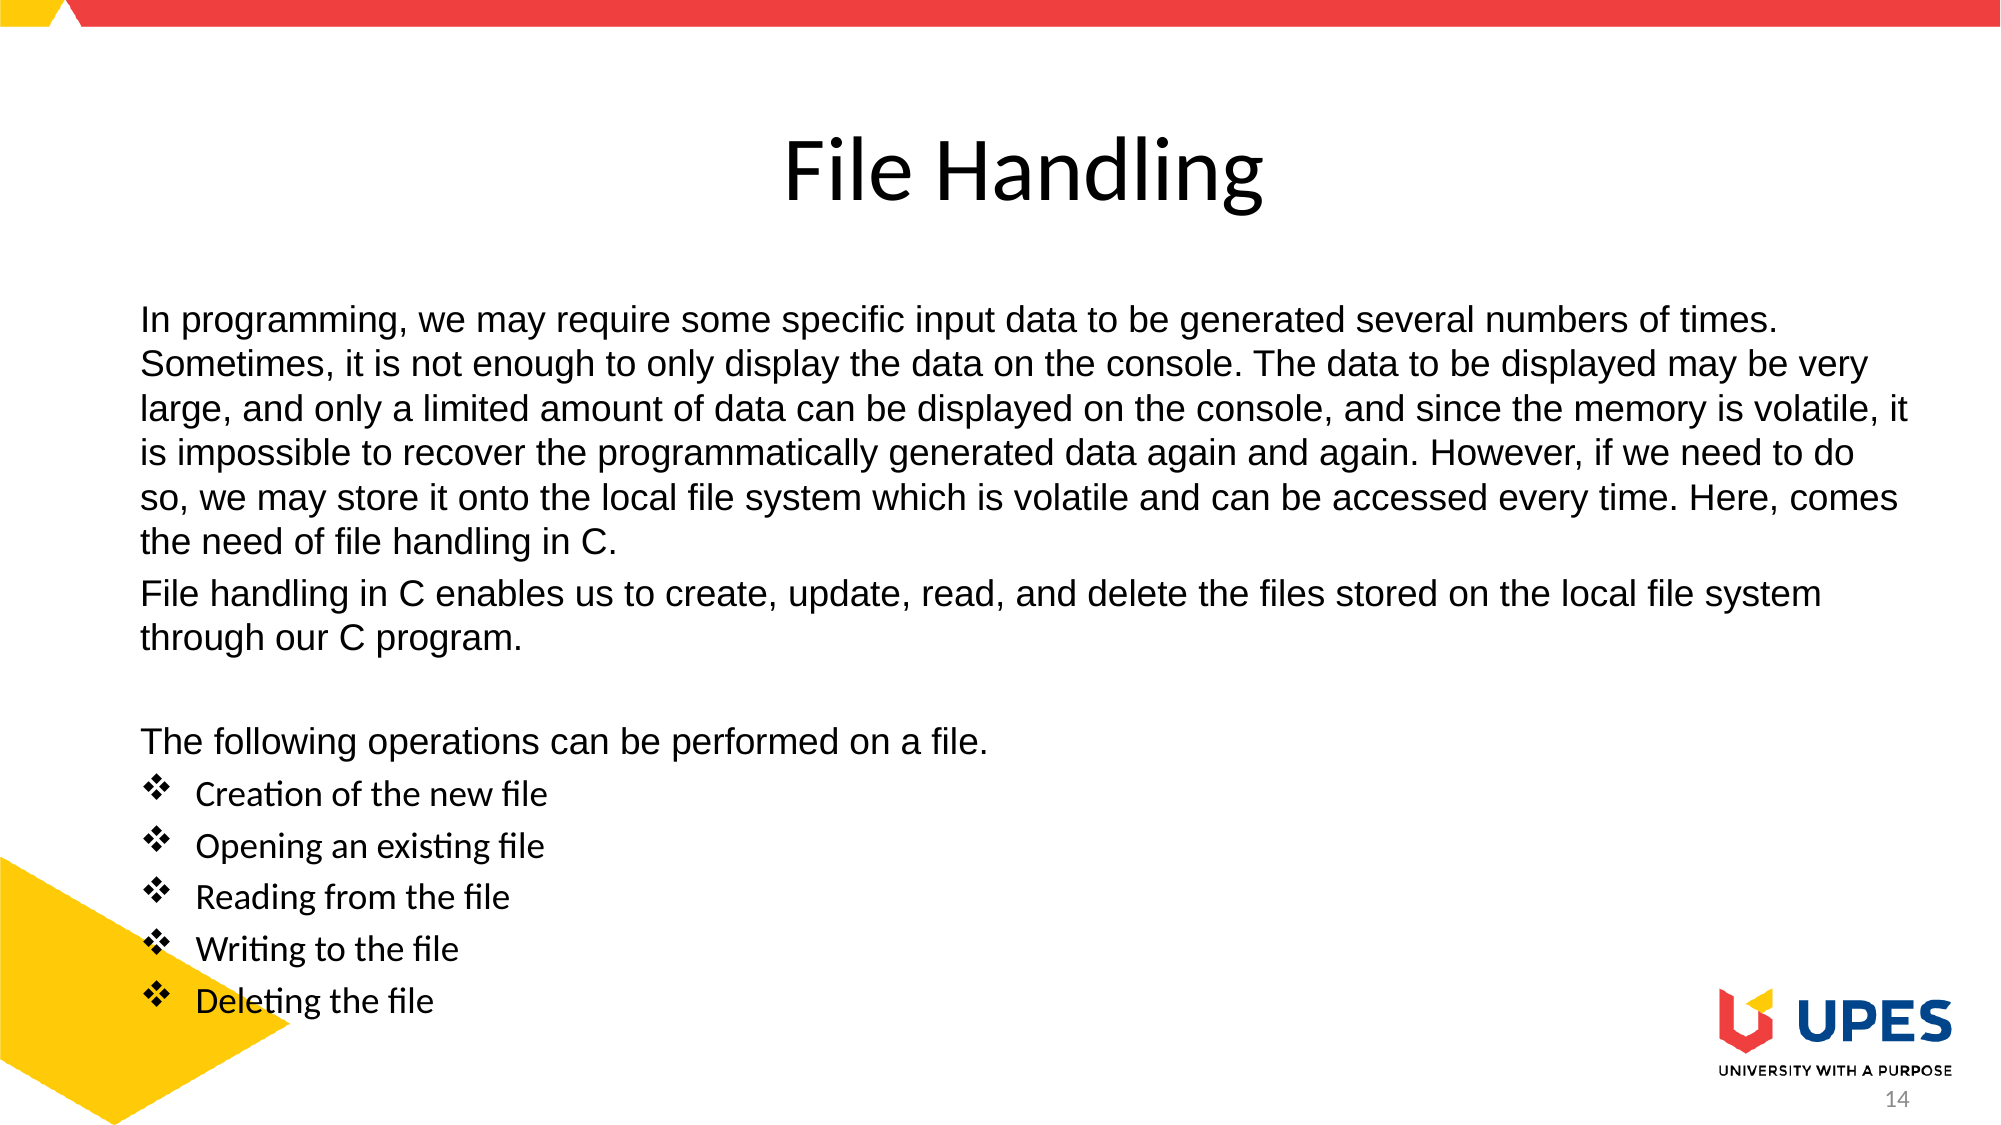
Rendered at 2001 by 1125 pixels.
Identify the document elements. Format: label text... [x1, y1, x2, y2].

title File Handling [125, 70, 1925, 258]
picture [0, 0, 2001, 1125]
list In programming, we may require some specific input data to be generated several numbers of times. Sometimes, it is not enough to only display the data on the console. The data to be displayed may be very large, and only a limited amount of data can be displayed on the console, and since the memory is volatile, it is impossible to recover the programmatically generated data again and again. However, if we need to do so, we may store it onto the local file system which is volatile and can be accessed every time. Here, comes the need of file handling in C. File handling in C enables us to create, update, read, and delete the files stored on the local file system through our C program. The following operations can be performed on a file. Creation of the new file Opening an existing file Reading from the file Writing to the file Deleting the file [125, 287, 1925, 1030]
